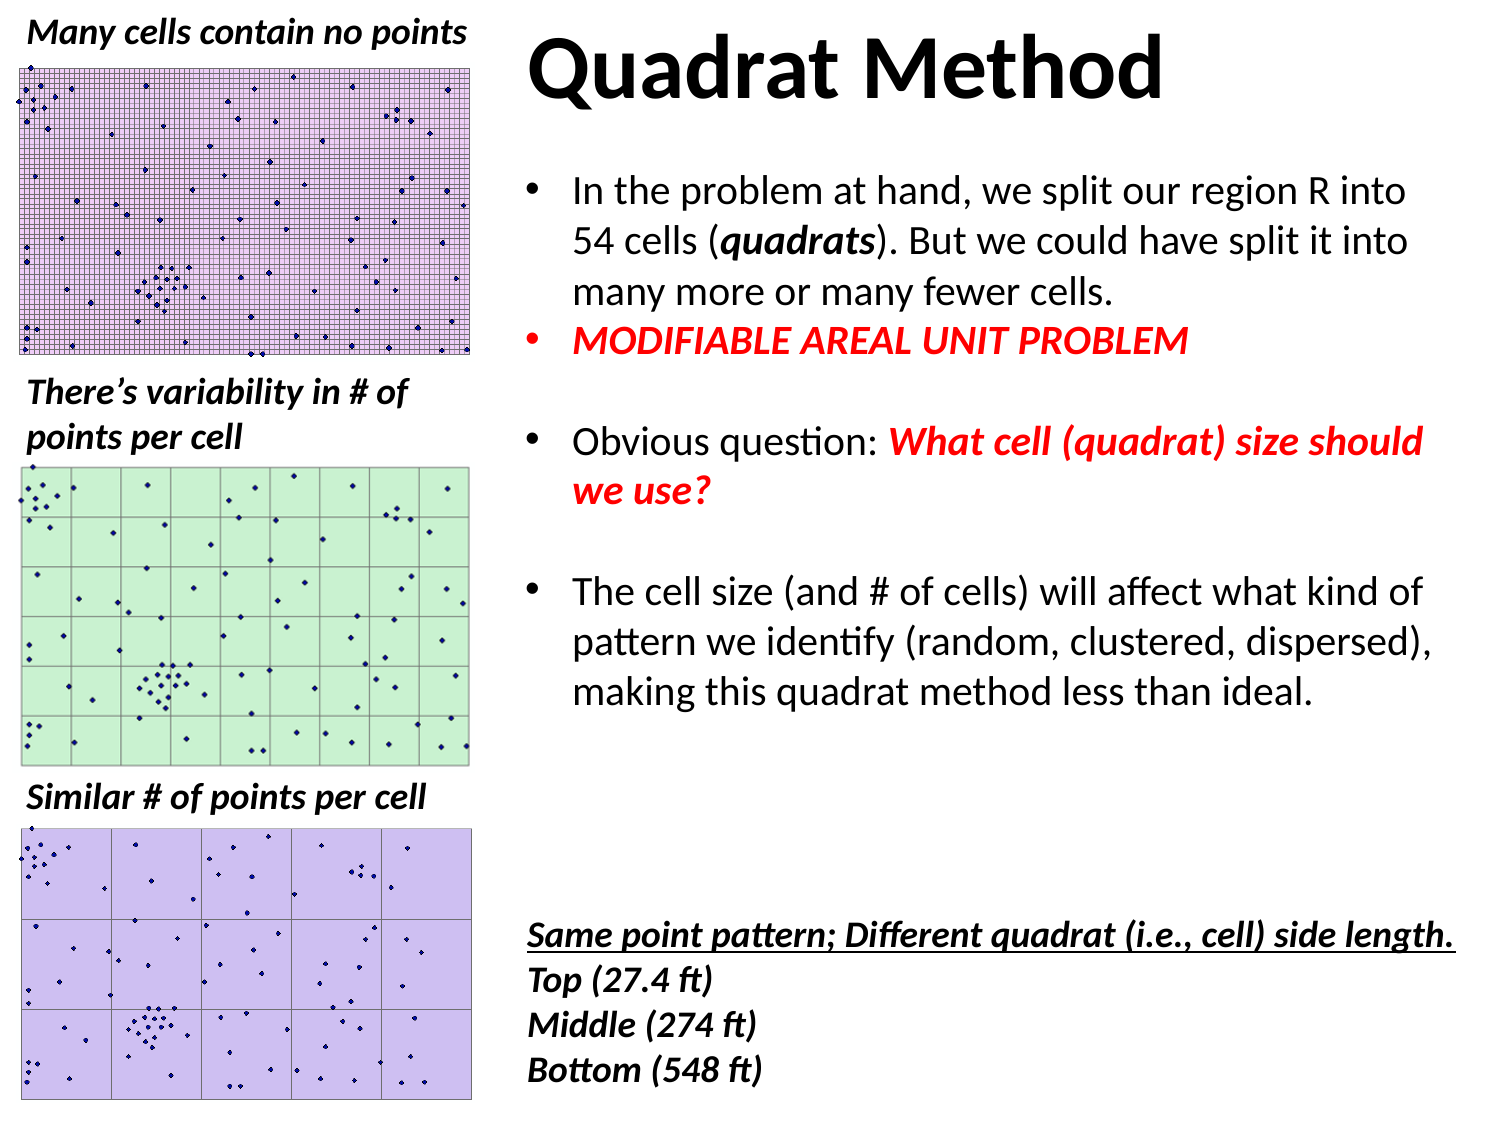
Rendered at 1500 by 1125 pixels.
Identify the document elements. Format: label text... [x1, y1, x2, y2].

text_box Same point pattern; Different quadrat (i.e., cell) side length. Top (27.4 ft) Middle (274 ft) Bottom (548 ft) [512, 903, 1488, 1098]
text_box Quadrat Method [512, 0, 1450, 125]
text_box In the problem at hand, we split our region R into 54 cells (quadrats). But we could have split it into many more or many fewer cells. MODIFIABLE AREAL UNIT PROBLEM Obvious question: What cell (quadrat) size should we use? The cell size (and # of cells) will affect what kind of pattern we identify (random, clustered, dispersed), making this quadrat method less than ideal. [510, 155, 1463, 721]
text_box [12, 62, 476, 1104]
text_box Many cells contain no points There’s variability in # of points per cell Similar # of points per cell [11, 0, 506, 825]
